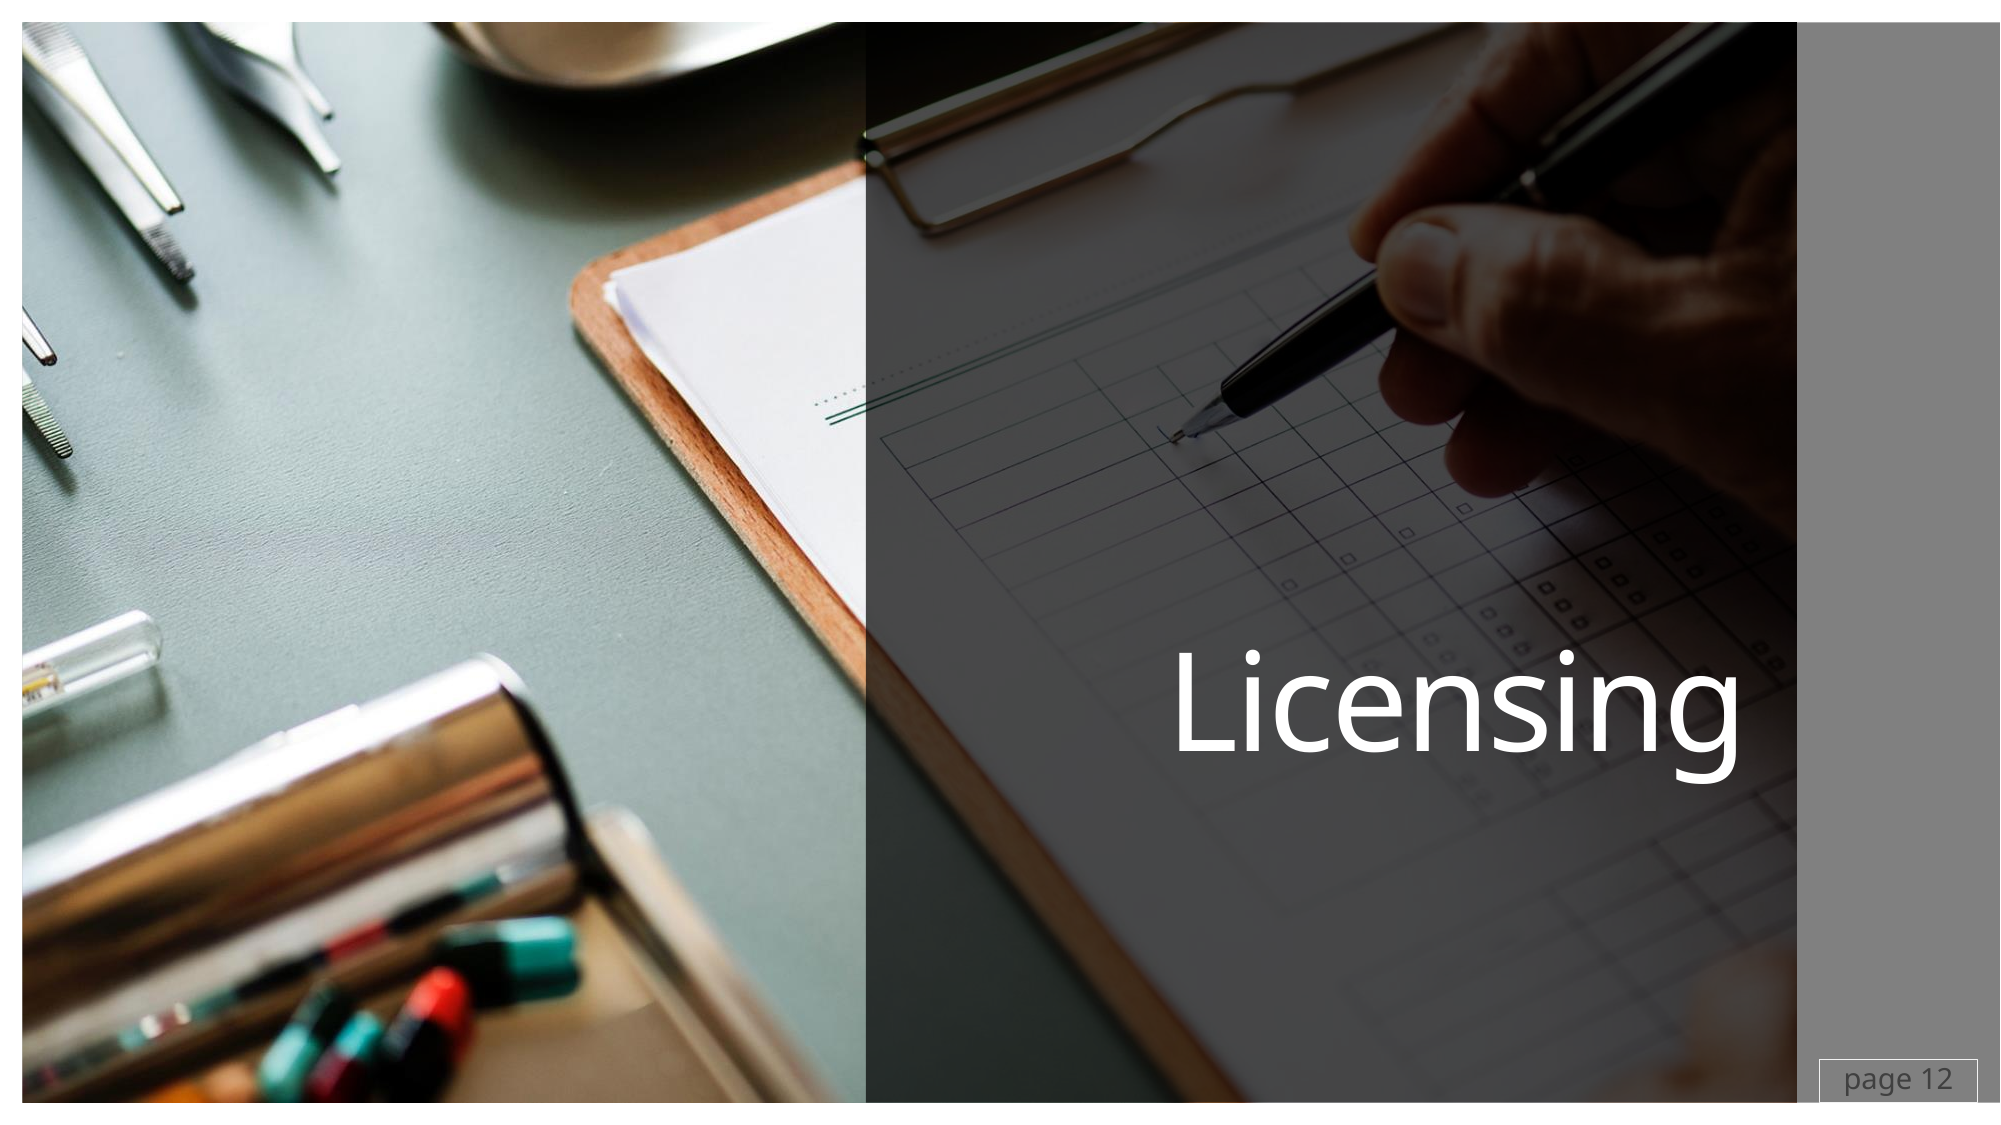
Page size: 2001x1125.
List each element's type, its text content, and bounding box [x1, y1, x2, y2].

slide_number page 12 [1819, 1059, 1978, 1103]
picture [22, 22, 1797, 1103]
